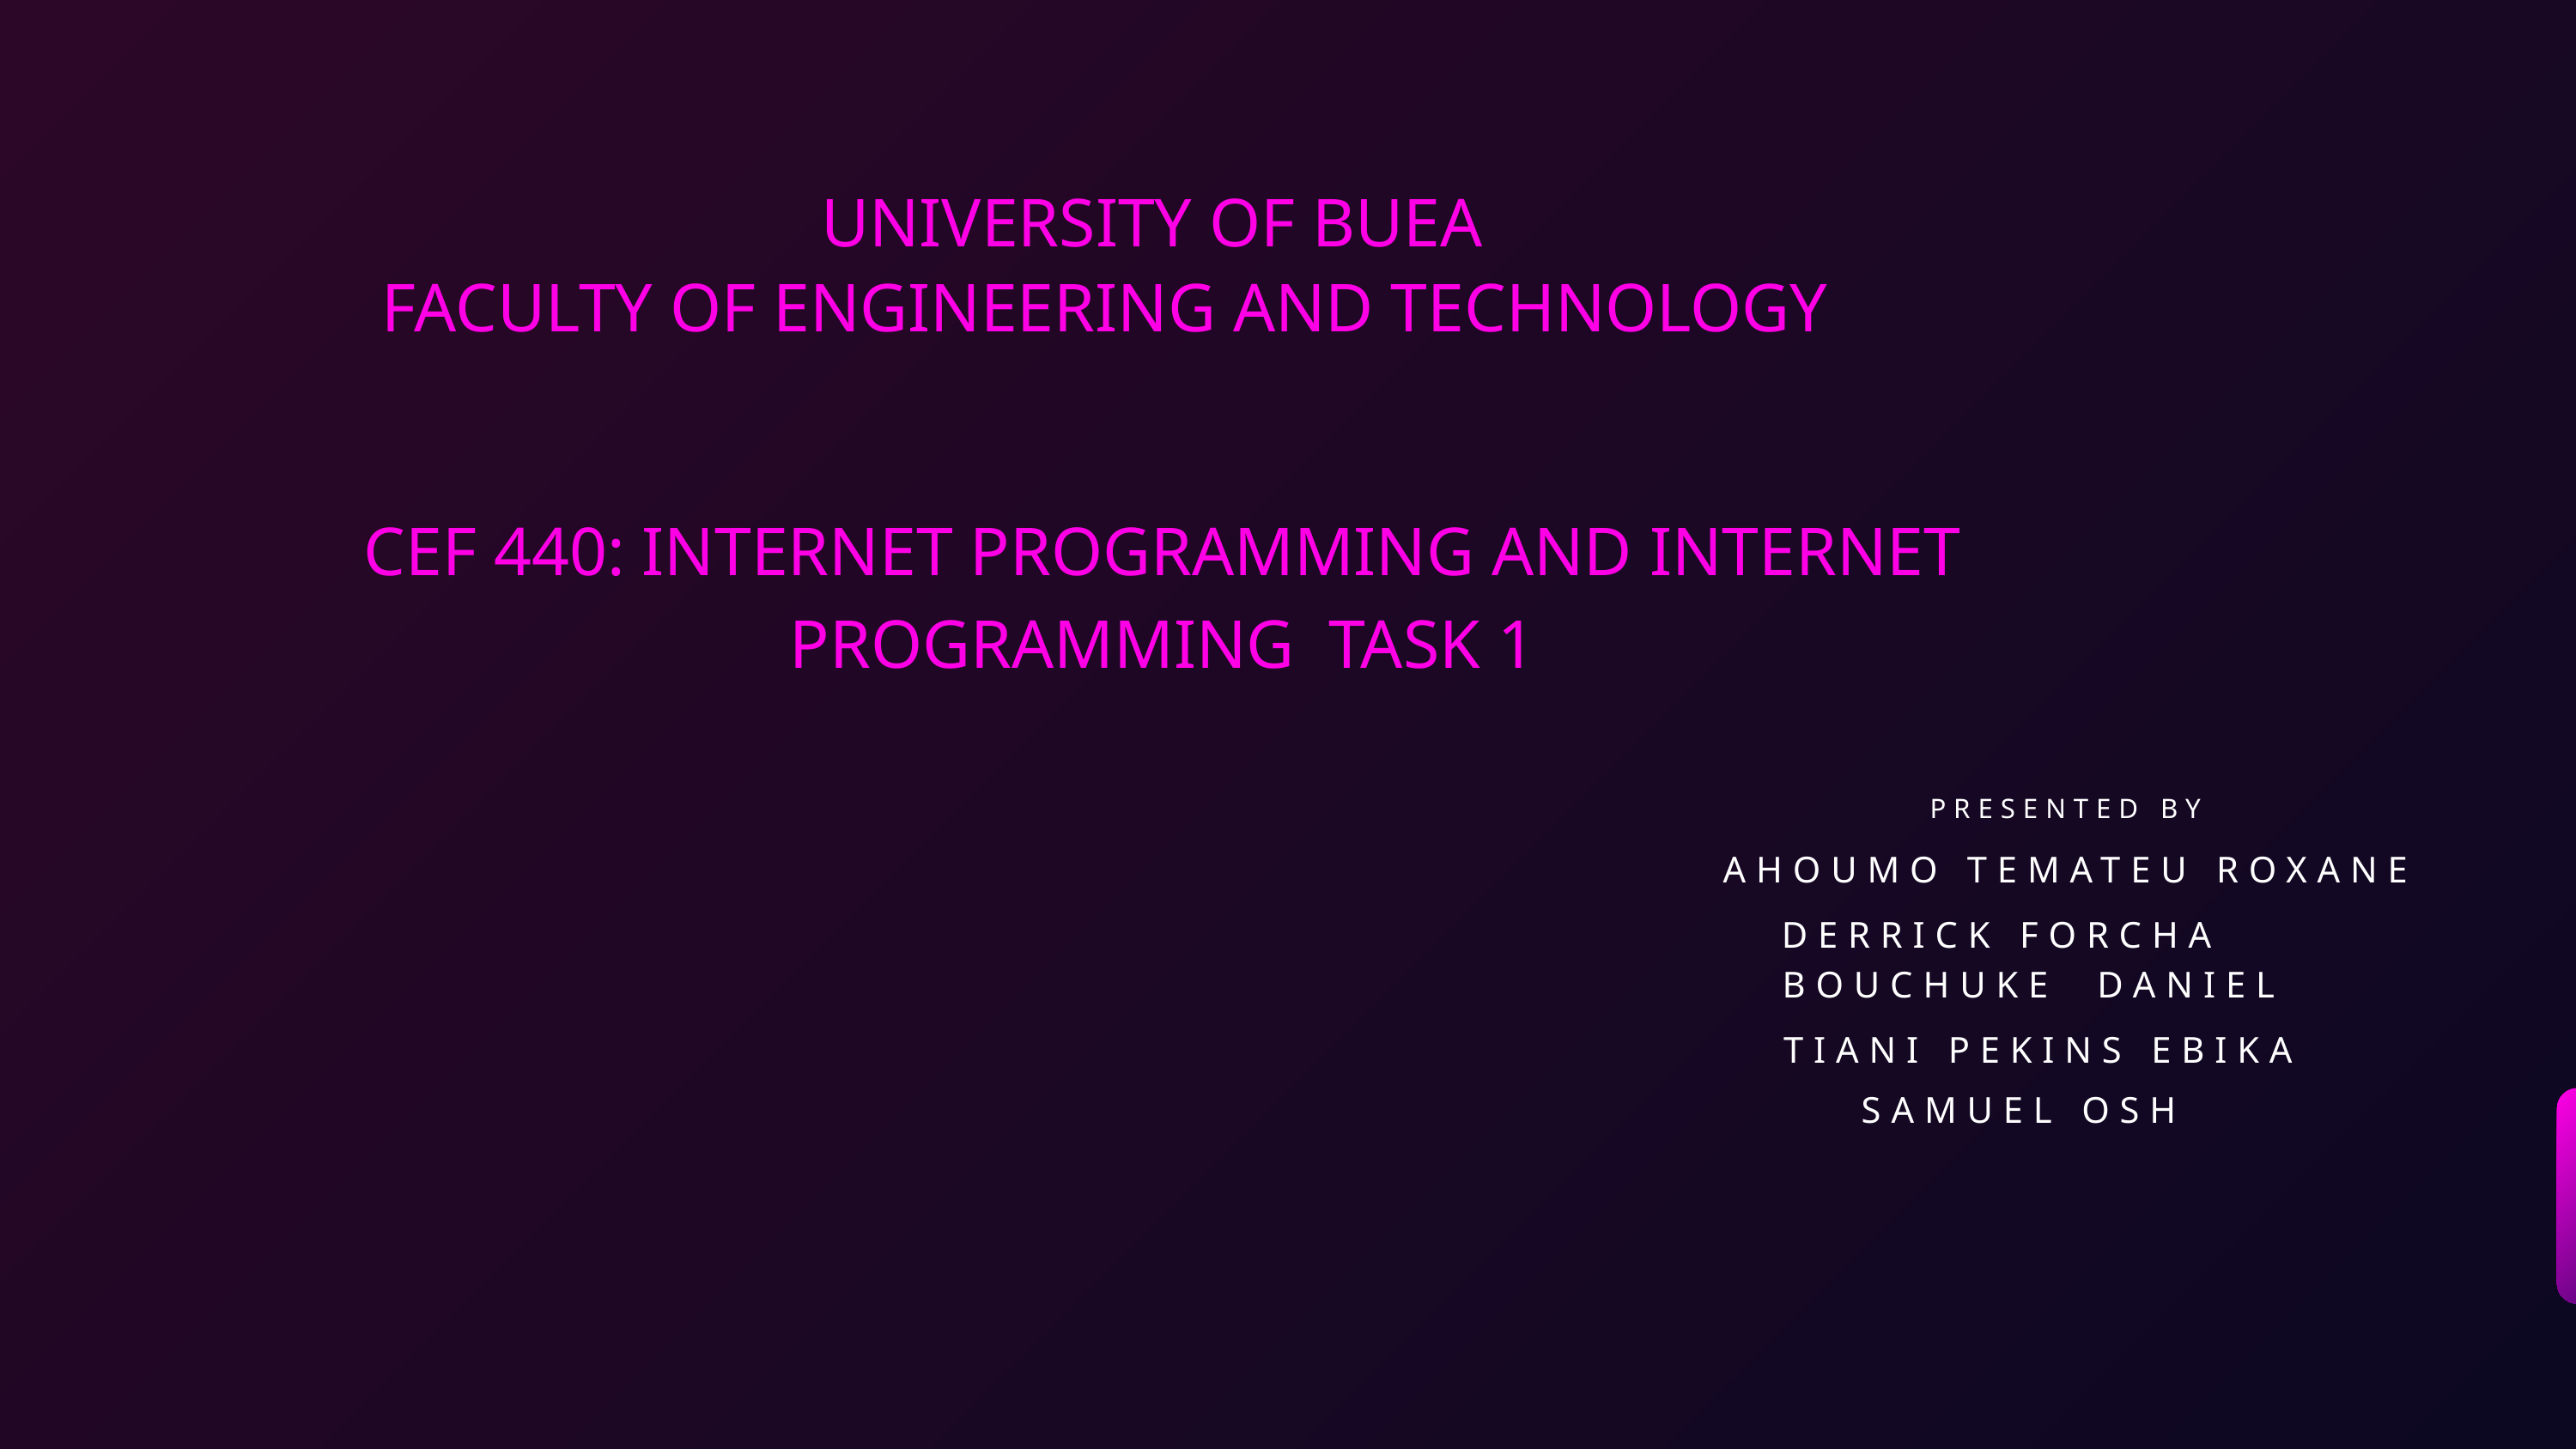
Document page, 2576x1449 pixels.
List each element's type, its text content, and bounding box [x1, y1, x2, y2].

text_box CEF 440: INTERNET PROGRAMMING AND INTERNET PROGRAMMING TASK 1 [144, 496, 2198, 682]
text_box SAMUEL OSH [1733, 1080, 2305, 1131]
text_box UNIVERSITY OF BUEA [381, 167, 1923, 261]
text_box TIANI PEKINS EBIKA [1742, 1020, 2315, 1120]
text_box DERRICK FORCHA [1710, 905, 2283, 955]
text_box FACULTY OF ENGINEERING AND TECHNOLOGY [381, 261, 1923, 345]
text_box AHOUMO TEMATEU ROXANE [1675, 840, 2456, 890]
text_box BOUCHUKE DANIEL [1742, 955, 2315, 1005]
text_box PRESENTED BY [1675, 785, 2456, 824]
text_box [2556, 1088, 2576, 1304]
